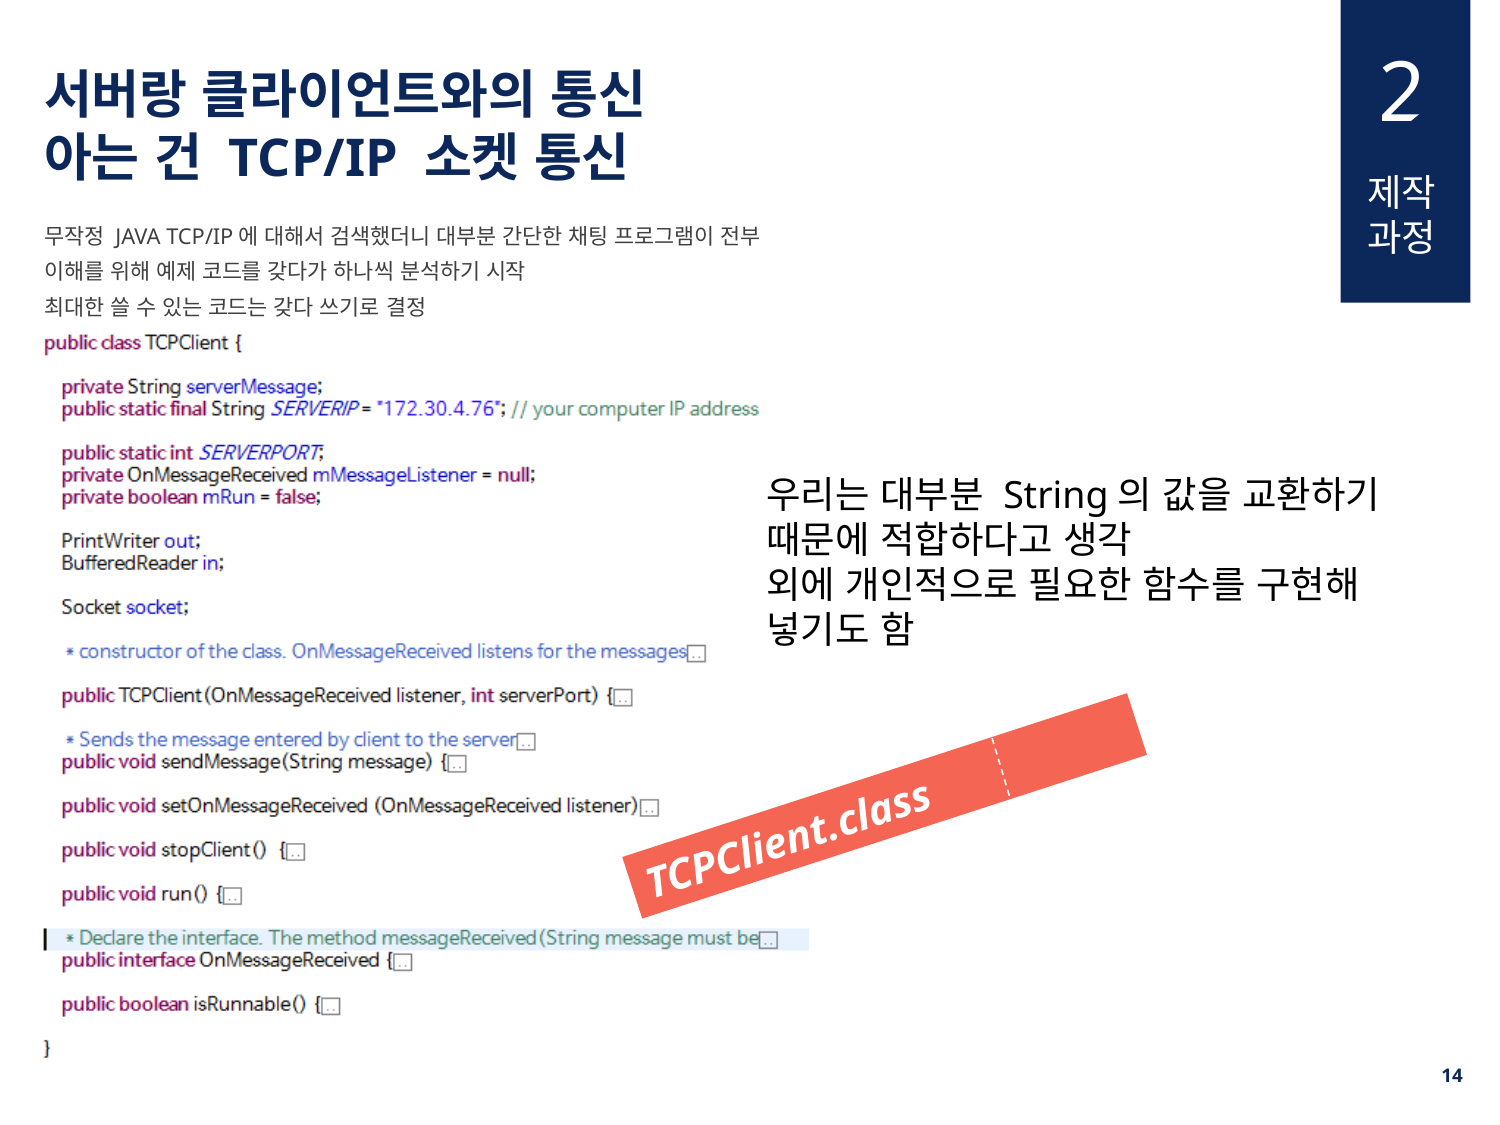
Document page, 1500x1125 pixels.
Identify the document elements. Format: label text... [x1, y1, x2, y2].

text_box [627, 710, 1159, 841]
text_box 무작정 JAVA TCP/IP에 대해서 검색했더니 대부분 간단한 채팅 프로그램이 전부 이해를 위해 예제 코드를 갖다가 하나씩 분석하기 시작 최대한 쓸 수 있는 코드는 갖다 쓰기로 결정 [29, 206, 857, 328]
text_box [1338, 0, 1473, 305]
text_box 우리는 대부분 String의 값을 교환하기 때문에 적합하다고 생각 외에 개인적으로 필요한 함수를 구현해 넣기도 함 [815, 463, 1415, 659]
slide_number 13 [1128, 1046, 1478, 1107]
picture [41, 325, 810, 1084]
text_box 서버랑 클라이언트와의 통신 아는 건 TCP/IP 소켓 통신 [29, 54, 1069, 195]
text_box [1363, 30, 1459, 150]
text_box 제작과정 [1352, 161, 1471, 266]
